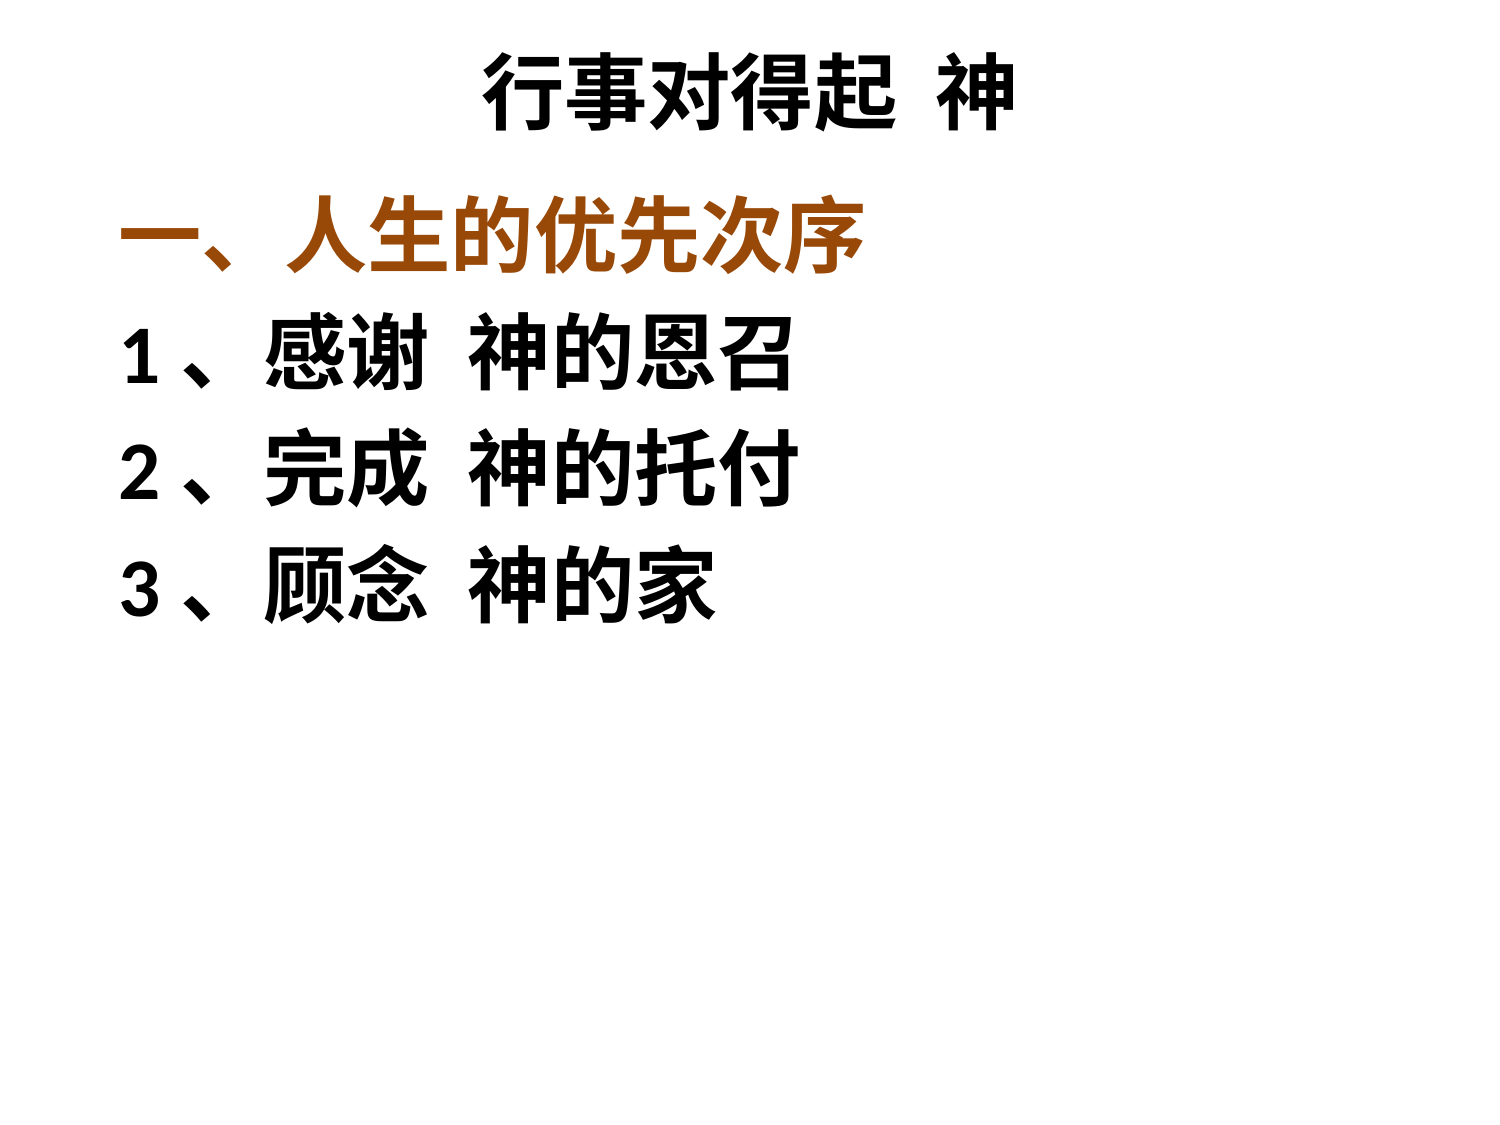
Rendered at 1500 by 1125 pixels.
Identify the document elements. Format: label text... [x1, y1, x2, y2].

list 一、人生的优先次序 1、感谢 神的恩召 2、完成 神的托付 3、顾念 神的家 [103, 175, 1454, 1090]
title 行事对得起 神 [75, 23, 1425, 157]
